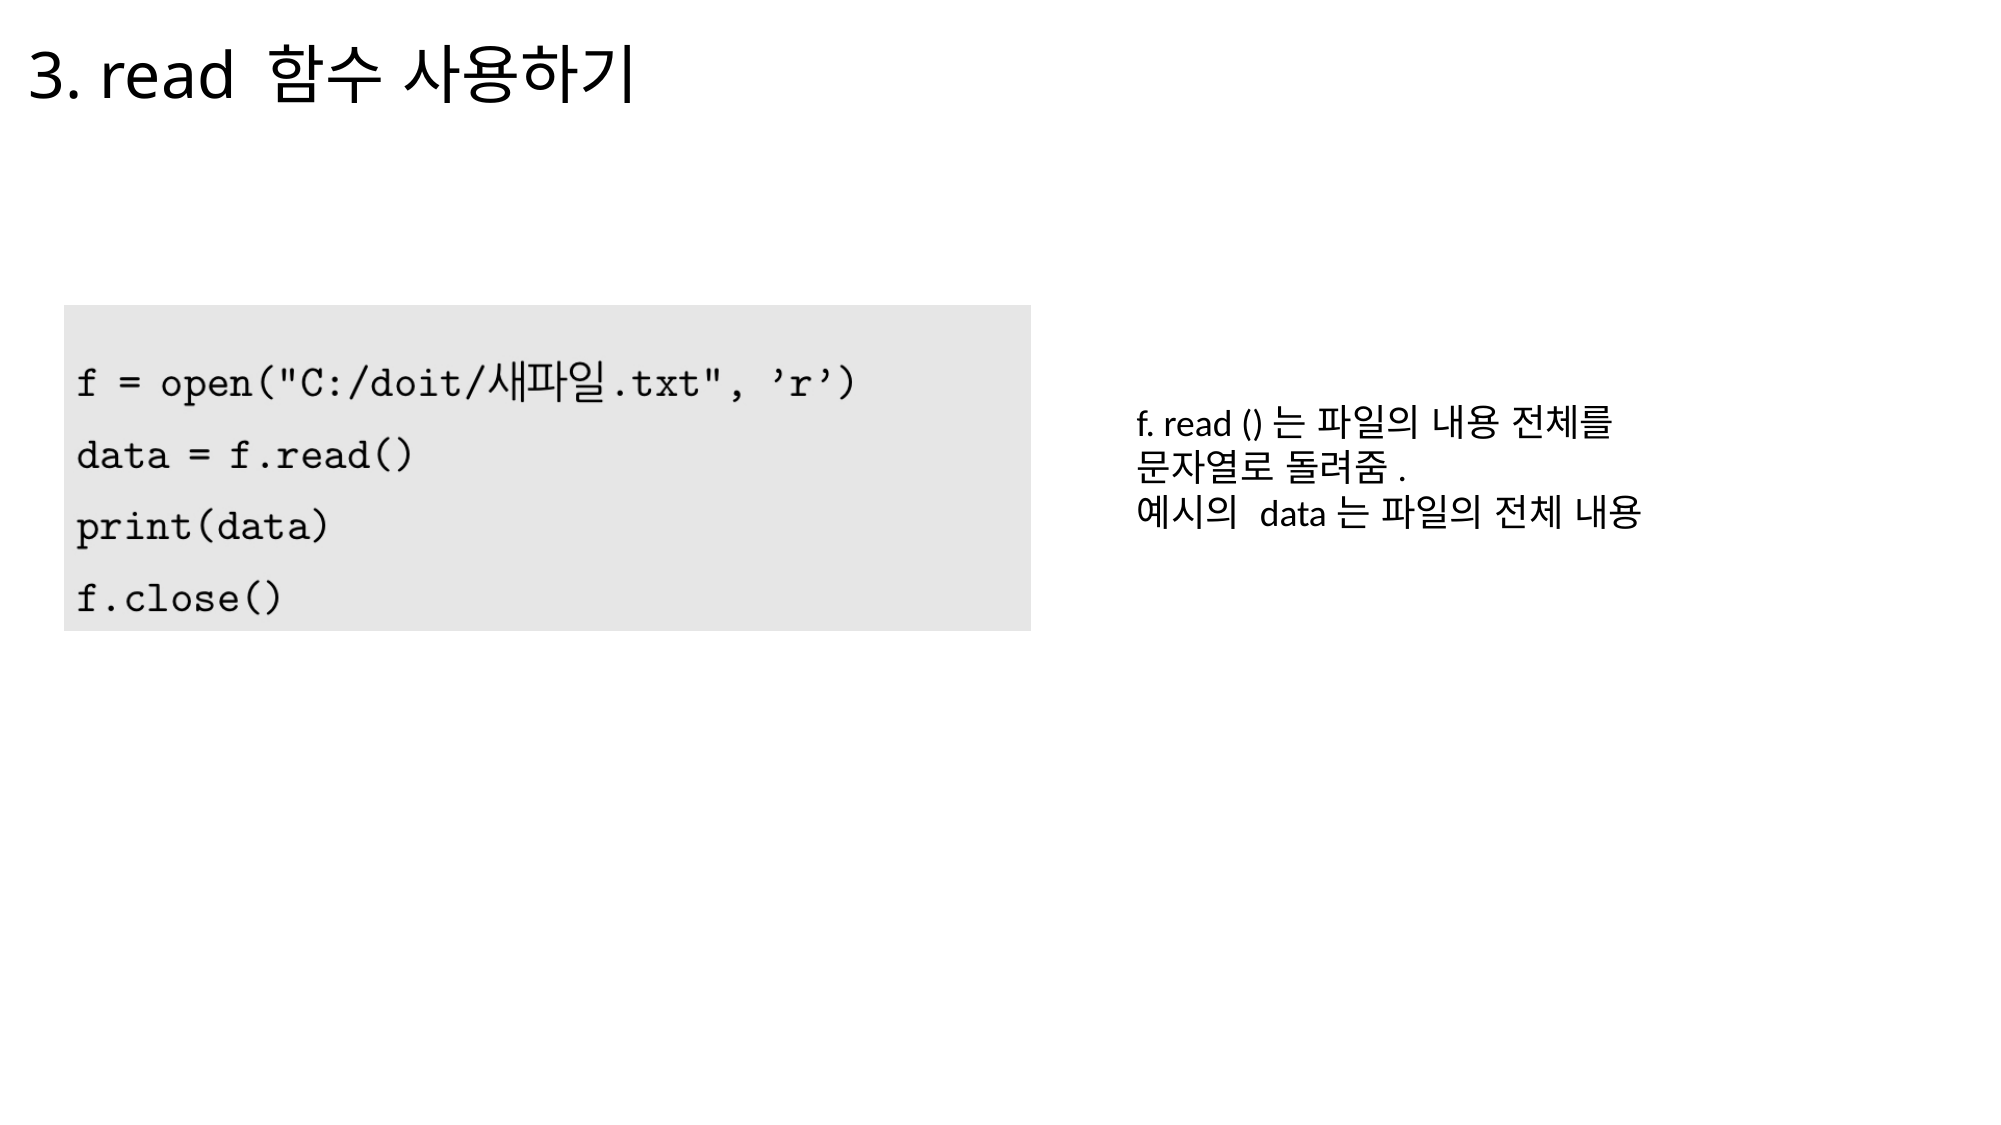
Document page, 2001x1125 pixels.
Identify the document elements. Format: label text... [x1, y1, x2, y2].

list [63, 305, 1031, 631]
text_box f. read ()는 파일의 내용 전체를 문자열로 돌려줌. 예시의 data는 파일의 전체 내용 [1121, 391, 1678, 542]
title 3. read 함수 사용하기 [13, 27, 700, 128]
